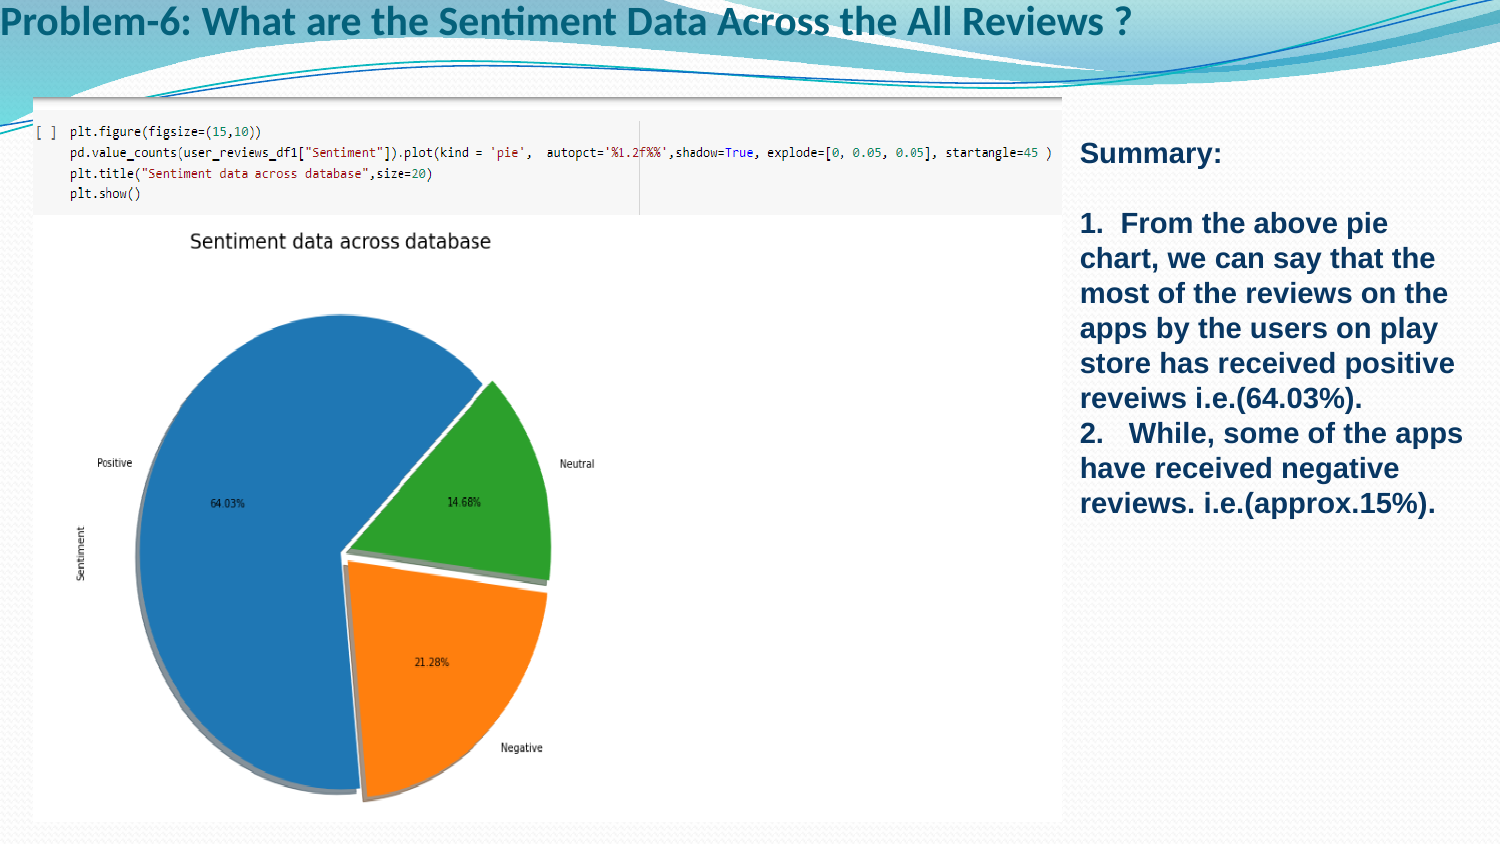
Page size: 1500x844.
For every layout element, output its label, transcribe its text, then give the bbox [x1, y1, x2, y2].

picture [33, 96, 1063, 822]
text_box Summary: 1. From the above pie chart, we can say that the most of the reviews on the apps by the users on play store has received positive reveiws i.e.(64.03%). 2. While, some of the apps have received negative reviews. i.e.(approx.15%). [1069, 127, 1485, 562]
title Problem-6: What are the Sentiment Data Across the All Reviews ? [0, 0, 1398, 94]
